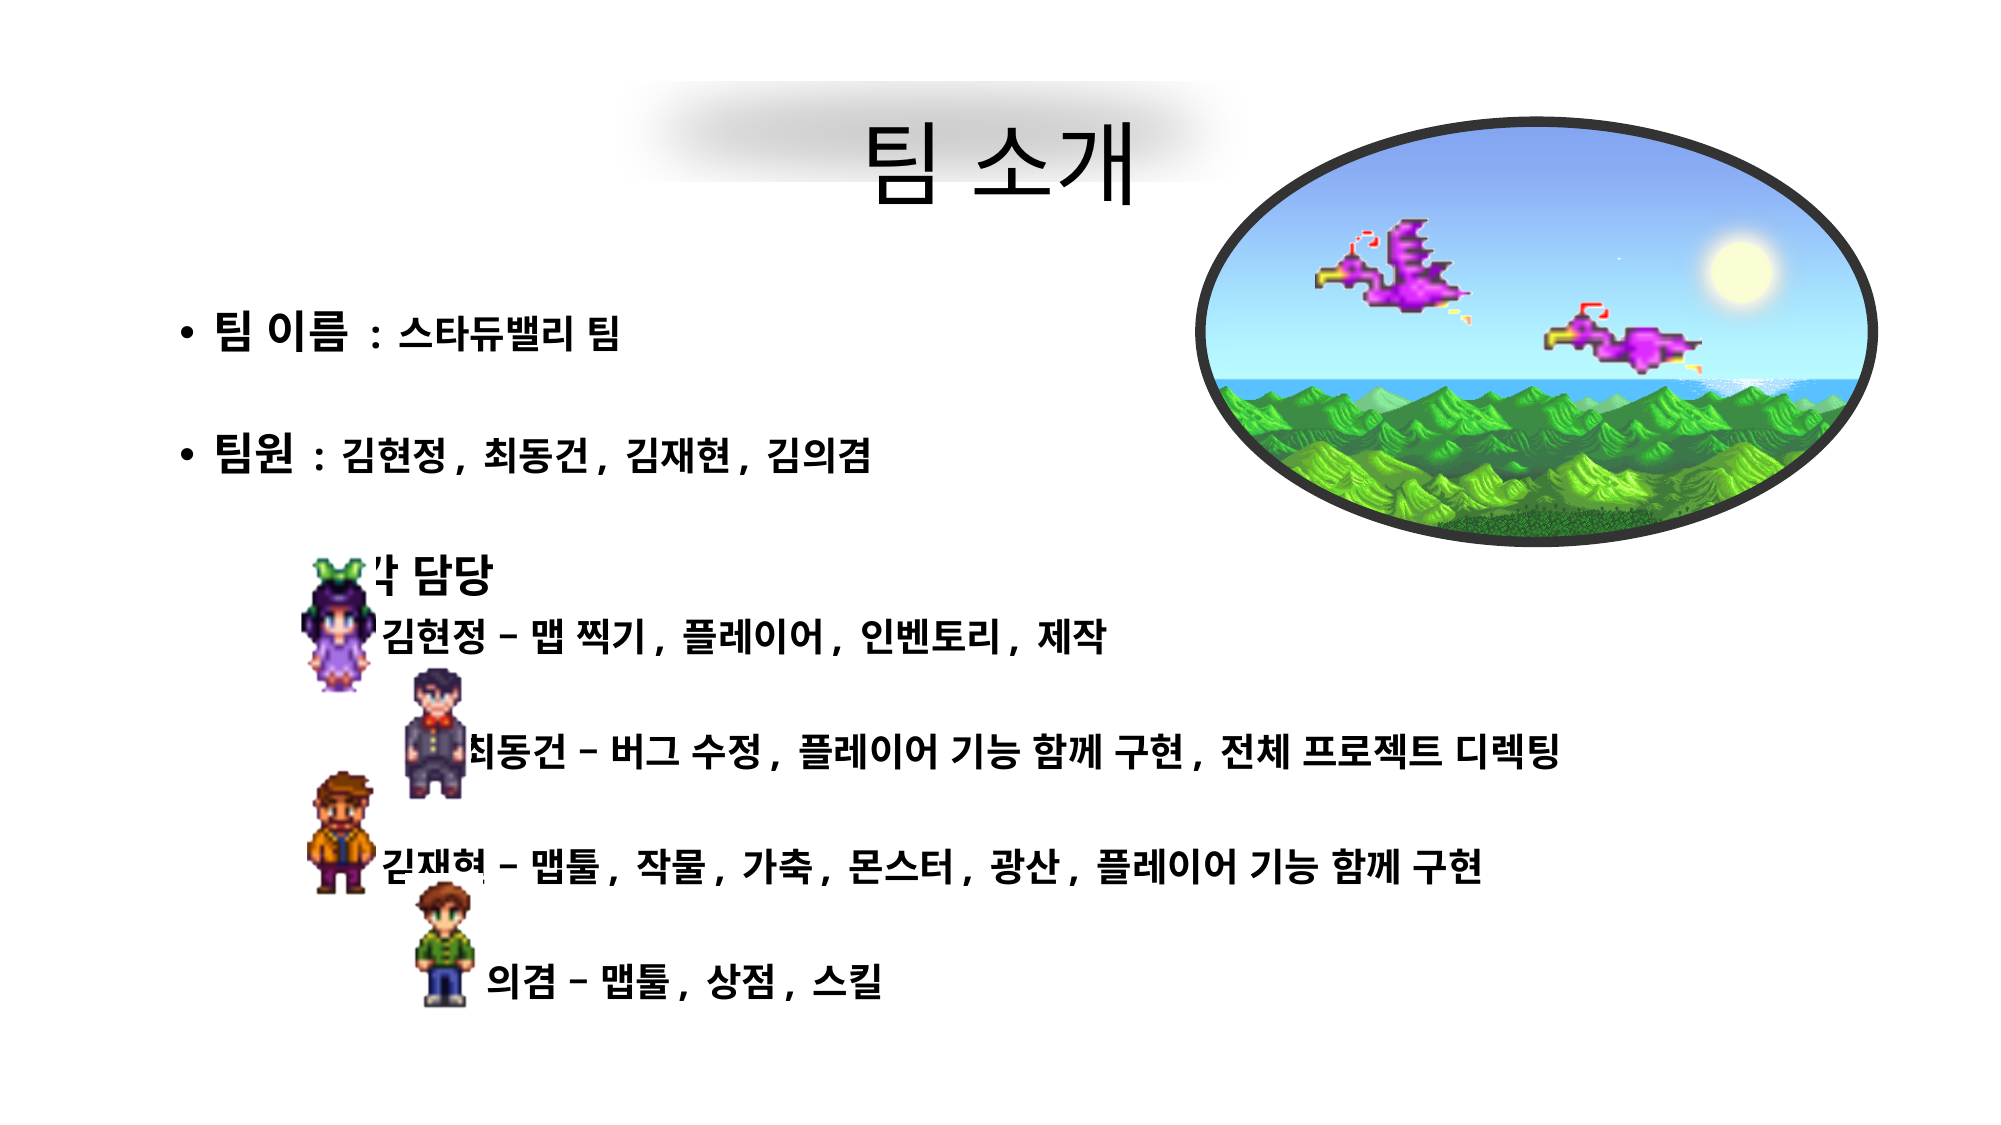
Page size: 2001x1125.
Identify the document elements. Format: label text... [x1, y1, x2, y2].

picture [405, 873, 483, 1017]
picture [1200, 121, 1873, 542]
picture [397, 659, 471, 806]
title 팀 소개 [137, 59, 1863, 278]
picture [298, 553, 376, 700]
picture [304, 769, 376, 900]
list 팀 이름 : 스타듀밸리 팀 팀원 : 김현정, 최동건, 김재현, 김의겸 각 담당 1)김현정 – 맵 찍기, 플레이어, 인벤토리, 제작 2)최동건 – 버그 수정, 플레이어 기능 함께 구현, 전체 프로젝트 디렉팅 3)김재현 – 맵툴, 작물, 가축, 몬스터, 광산, 플레이어 기능 함께 구현 4)김의겸 – 맵툴, 상점, 스킬 [164, 302, 1890, 1017]
